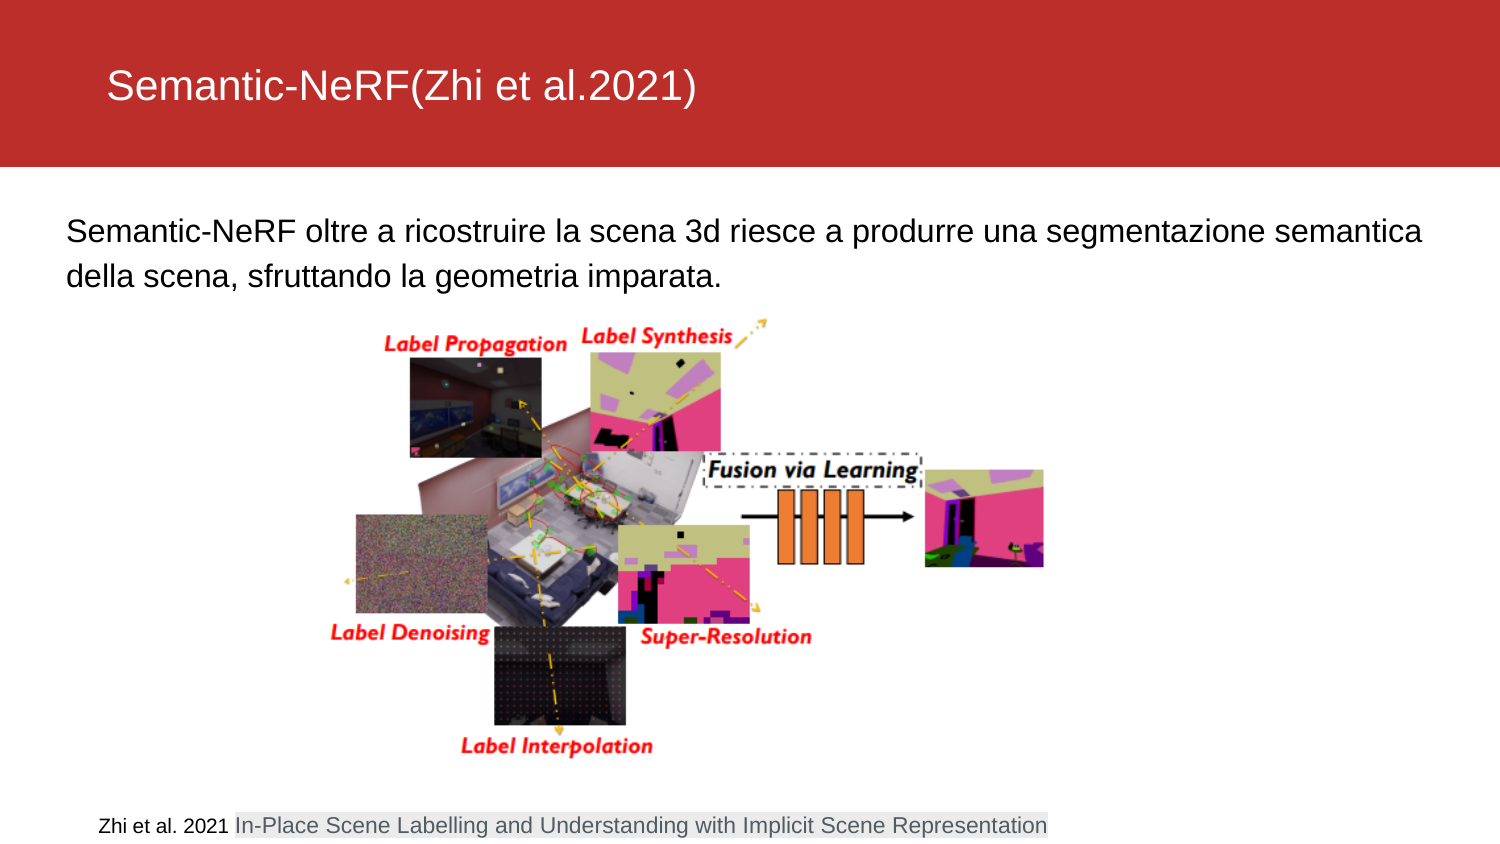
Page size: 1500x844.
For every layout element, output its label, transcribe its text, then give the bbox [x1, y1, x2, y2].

picture [281, 309, 1157, 794]
title Semantic-NeRF(Zhi et al.2021) [0, 0, 1500, 167]
text_box Zhi et al. 2021 In-Place Scene Labelling and Understanding with Implicit Scene Representation [83, 796, 1443, 825]
list Semantic-NeRF oltre a ricostruire la scena 3d riesce a produrre una segmentazione semantica della scena, sfruttando la geometria imparata. [51, 189, 1449, 310]
